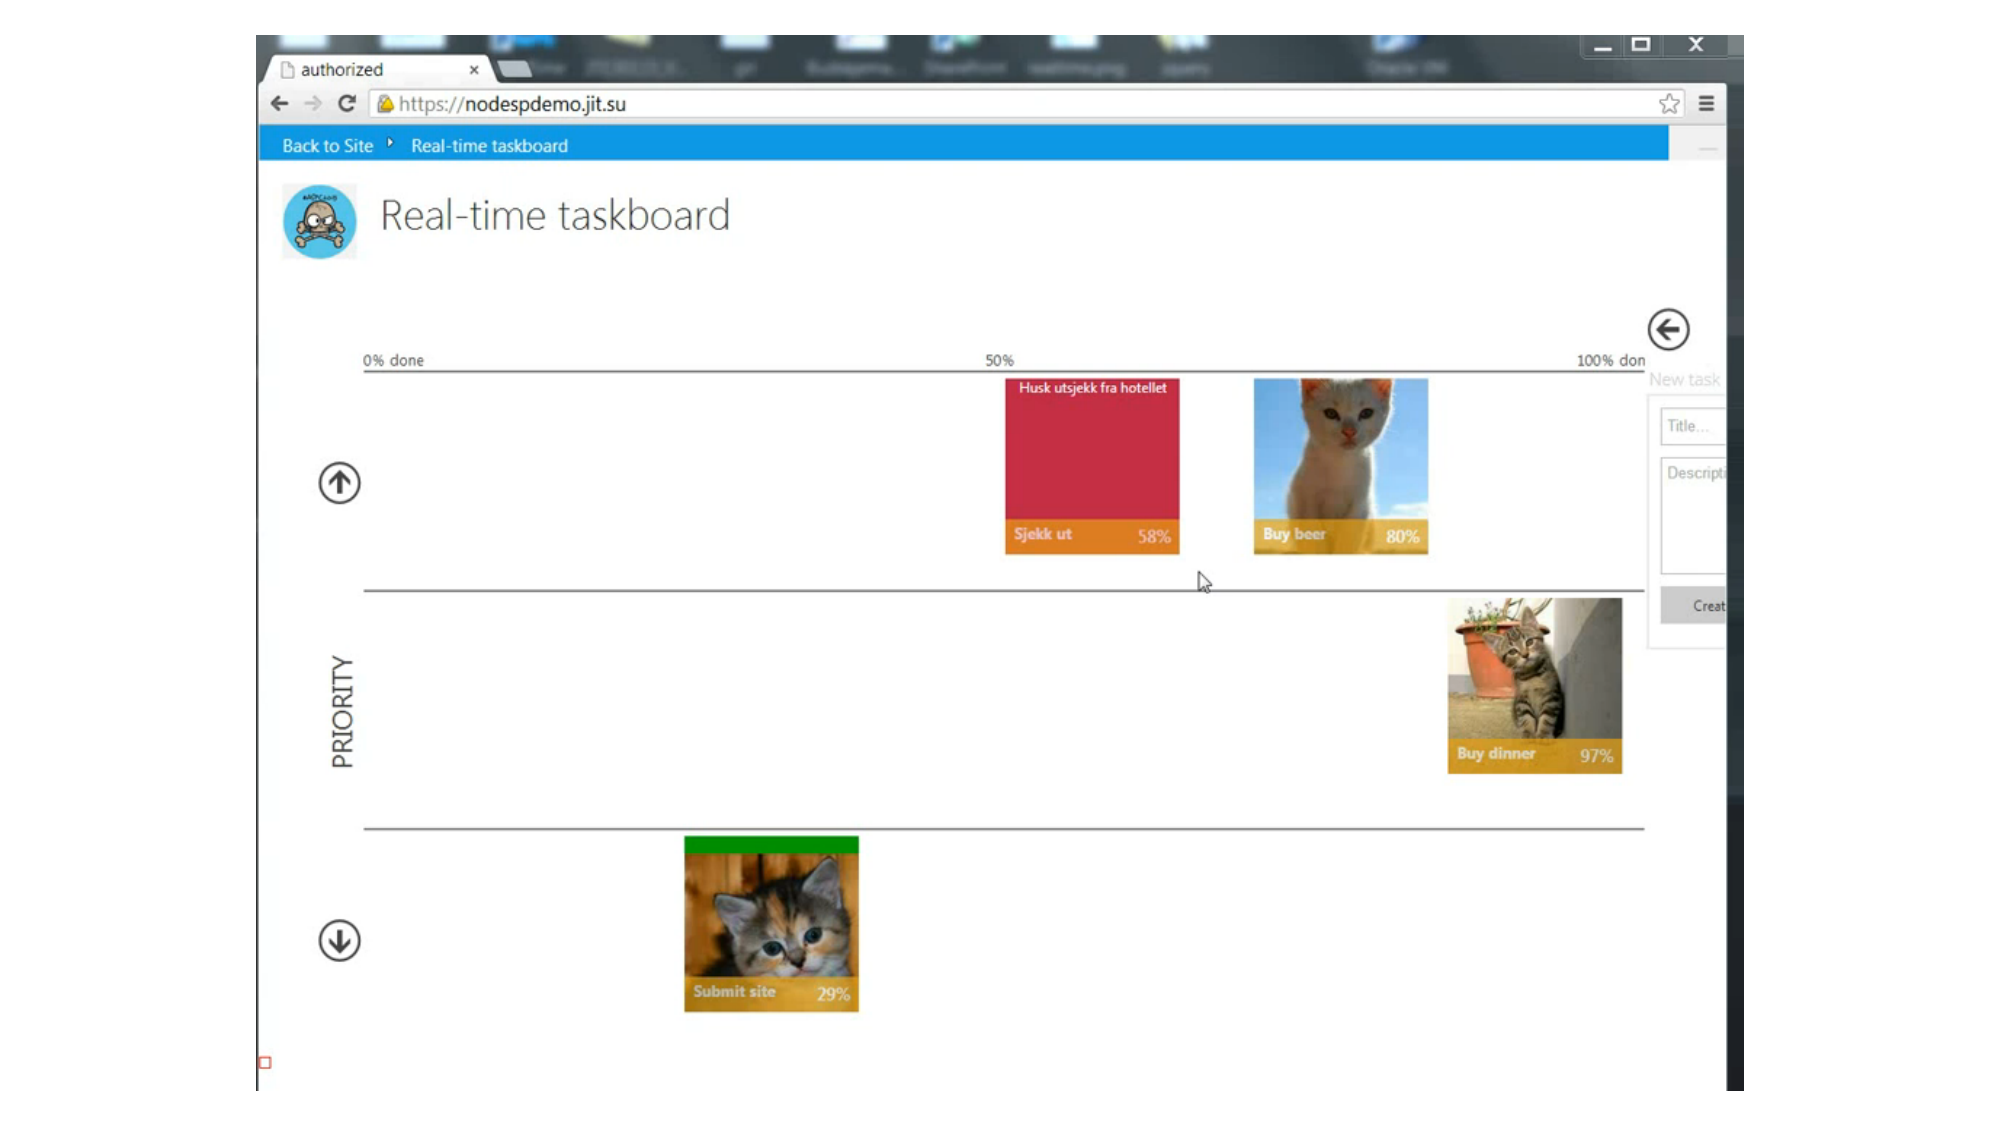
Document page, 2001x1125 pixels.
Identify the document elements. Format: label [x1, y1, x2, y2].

list [255, 34, 1745, 1092]
